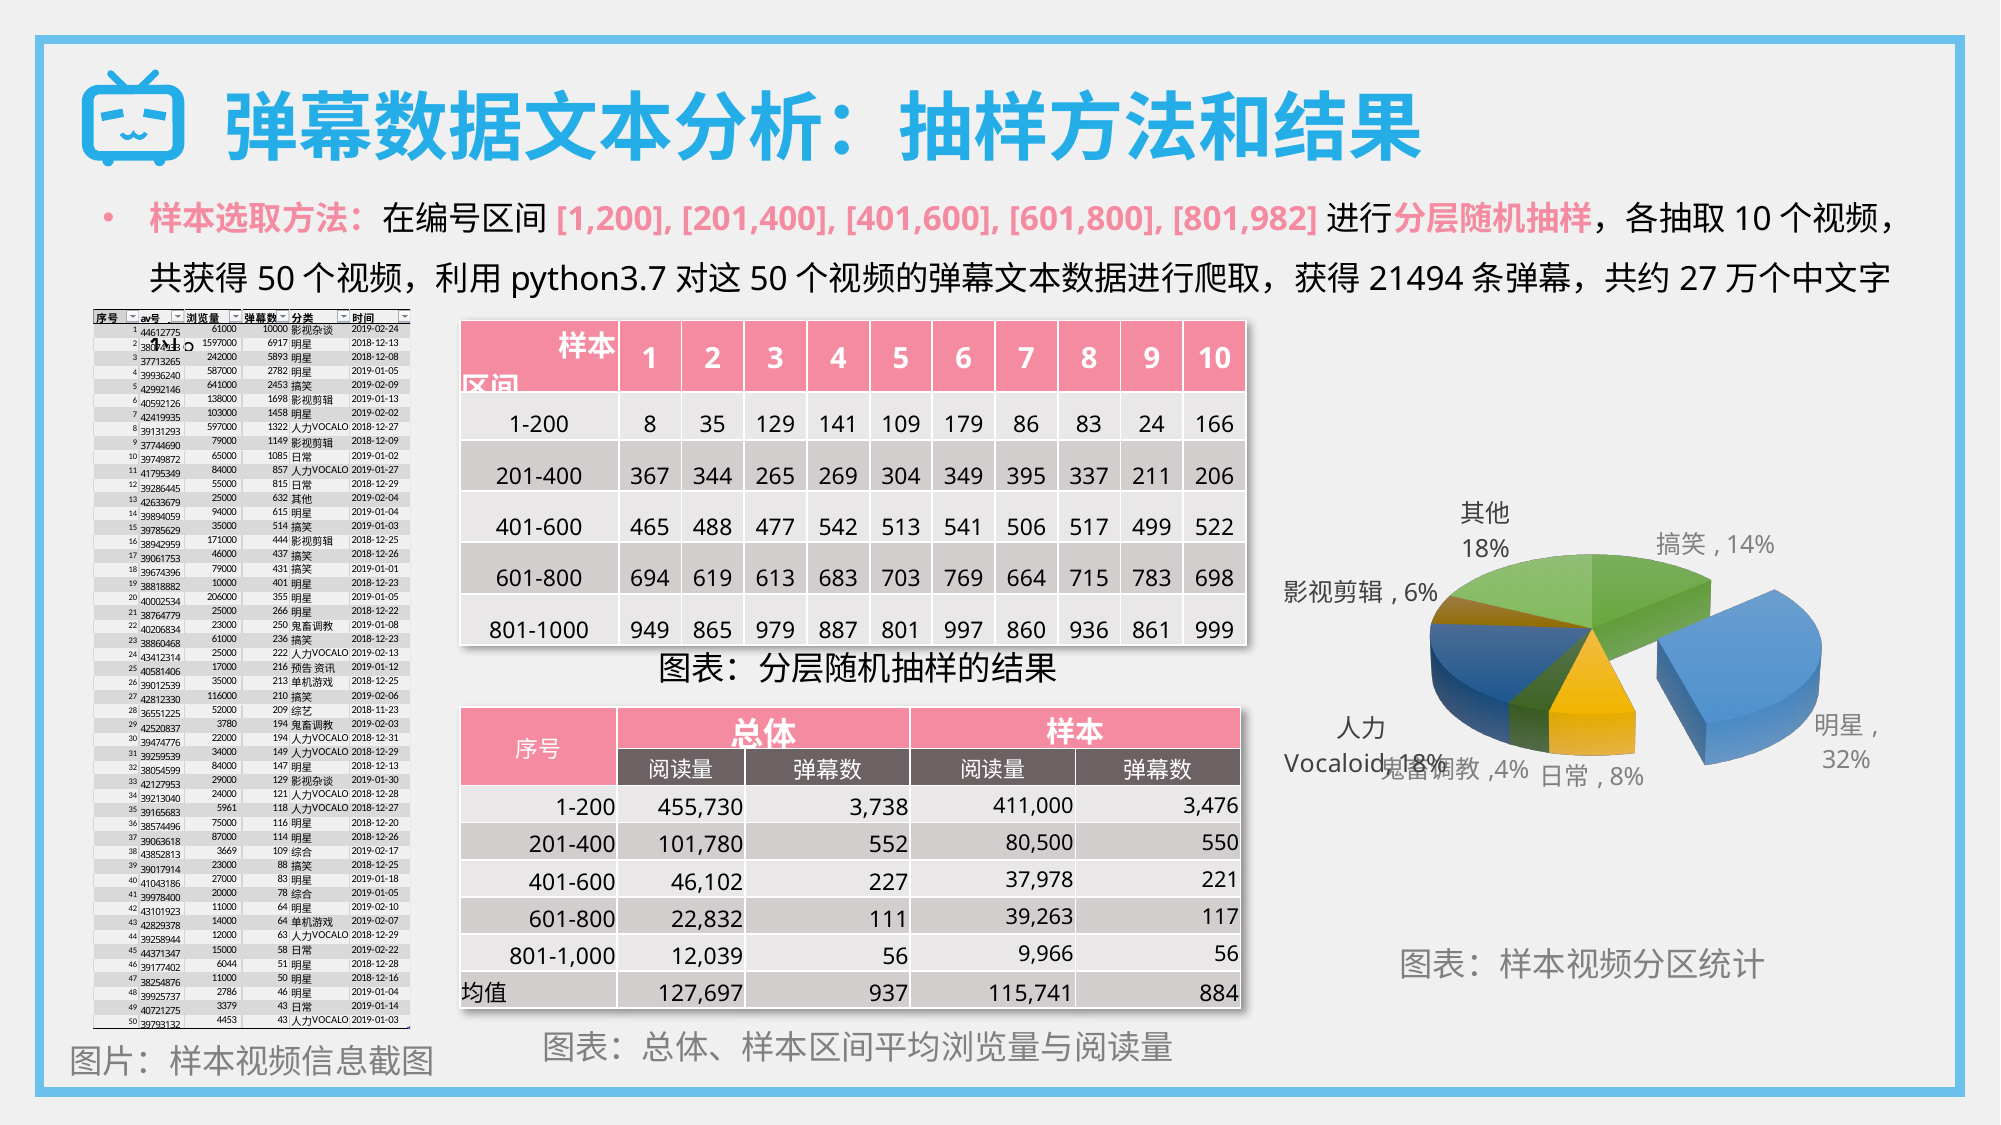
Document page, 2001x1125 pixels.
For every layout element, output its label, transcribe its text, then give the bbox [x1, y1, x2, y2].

table_cell 783 [1121, 543, 1182, 593]
table_header 样本 区间 [461, 321, 618, 391]
table_cell 111 [746, 898, 909, 933]
table_cell 弹幕数 [746, 749, 909, 785]
table_header 总体 [618, 708, 909, 748]
table_cell 395 [996, 441, 1057, 490]
table_cell 465 [620, 492, 681, 541]
table_cell 221 [1076, 861, 1225, 896]
table_cell 542 [808, 492, 869, 541]
table_cell 304 [871, 441, 931, 490]
table_cell 477 [745, 492, 806, 541]
table_cell 均值 [461, 972, 616, 1007]
picture [93, 308, 411, 1030]
table_cell 80,500 [911, 823, 1075, 859]
table_cell 506 [996, 492, 1057, 541]
table_cell 8 [620, 393, 681, 439]
table_cell 949 [620, 595, 681, 644]
table_cell 601-800 [461, 543, 618, 593]
table_cell 887 [808, 595, 869, 639]
table_cell 265 [745, 441, 806, 490]
table_cell 22,832 [618, 898, 744, 933]
table_cell 1-200 [461, 393, 618, 439]
table_cell 179 [933, 393, 994, 439]
table_cell 801-1,000 [461, 935, 616, 970]
text_box 图表：分层随机抽样的结果 [643, 639, 1073, 694]
table_header 4 [808, 321, 869, 391]
table_cell 703 [871, 543, 931, 593]
table_cell 367 [620, 441, 681, 490]
table_cell 715 [1059, 543, 1120, 593]
table_cell 12,039 [618, 935, 744, 970]
table_cell 936 [1059, 595, 1120, 644]
table_cell 698 [1184, 543, 1225, 593]
table_cell 35 [682, 393, 743, 439]
table_cell 884 [1076, 972, 1240, 1007]
table_cell 83 [1059, 393, 1120, 439]
table_cell 201-400 [461, 441, 618, 490]
table_cell 513 [871, 492, 931, 541]
table_cell 499 [1121, 492, 1182, 541]
table_cell 517 [1059, 492, 1120, 541]
table_cell 694 [620, 543, 681, 593]
text_box 样本选取方法：在编号区间[1,200], [201,400], [401,600], [601,800], [801,982]进行分层随机抽样，各抽取10个视频，共获得50个视频，利用python3.7对这50个视频的弹幕文本数据进行爬取，获得21494条弹幕，共约27万个中文字符。 [87, 170, 1919, 365]
table_cell 997 [933, 595, 994, 639]
table_cell 弹幕数 [1076, 749, 1225, 785]
table_cell 9,966 [911, 935, 1075, 970]
table_cell 56 [746, 935, 909, 970]
table_cell 664 [996, 543, 1057, 593]
table_cell 401-600 [461, 492, 618, 541]
table_cell 979 [745, 595, 806, 639]
table_header 序号 [461, 708, 616, 785]
text_box 图表：总体、样本区间平均浏览量与阅读量 [527, 1019, 1189, 1074]
table_header 5 [871, 321, 931, 391]
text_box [83, 64, 186, 173]
table_cell 206 [1184, 441, 1225, 490]
table_header 2 [682, 321, 743, 391]
table_header 10 [1184, 321, 1245, 391]
table_cell 阅读量 [618, 749, 744, 785]
table_cell 166 [1184, 393, 1245, 439]
table_header 8 [1059, 321, 1120, 391]
table_cell 227 [746, 861, 909, 896]
table_cell 24 [1121, 393, 1182, 439]
table_cell 401-600 [461, 861, 616, 896]
table_cell 3,738 [746, 786, 909, 822]
table_header 1 [620, 321, 681, 391]
table_cell 1-200 [461, 786, 616, 822]
table_cell 769 [933, 543, 994, 593]
table_cell 344 [682, 441, 743, 490]
table_cell 115,741 [911, 972, 1075, 1007]
table_cell 455,730 [618, 786, 744, 822]
table_cell 141 [808, 393, 869, 439]
table_header 6 [933, 321, 994, 391]
table_cell 46,102 [618, 861, 744, 896]
chart [1225, 395, 1961, 896]
text_box 弹幕数据文本分析：抽样方法和结果 [209, 71, 1439, 177]
table_cell 117 [1076, 898, 1240, 933]
table_cell 550 [1076, 823, 1225, 859]
table_cell 56 [1076, 935, 1240, 970]
table_header 7 [996, 321, 1057, 391]
table_cell 211 [1121, 441, 1182, 490]
table_cell 39,263 [911, 898, 1075, 933]
table_cell 127,697 [618, 972, 744, 1007]
table_cell 541 [933, 492, 994, 541]
table_cell 269 [808, 441, 869, 490]
table_cell 349 [933, 441, 994, 490]
table_cell 522 [1184, 492, 1225, 541]
table_cell 86 [996, 393, 1057, 439]
text_box 图表：样本视频分区统计 [1384, 935, 1781, 991]
table_cell 619 [682, 543, 743, 593]
table_cell 201-400 [461, 823, 616, 859]
text_box 图片：样本视频信息截图 [54, 1033, 450, 1088]
table_cell 801 [871, 595, 931, 639]
table_cell 488 [682, 492, 743, 541]
table_cell 109 [871, 393, 931, 439]
table_cell 411,000 [911, 786, 1075, 822]
table_cell 801-1000 [461, 595, 618, 644]
table_cell 937 [746, 972, 909, 1007]
table_cell 337 [1059, 441, 1120, 490]
table_header 样本 [911, 708, 1225, 748]
table_cell 683 [808, 543, 869, 593]
table_cell 37,978 [911, 861, 1075, 896]
table_cell 861 [1121, 595, 1182, 644]
table_header 9 [1121, 321, 1182, 391]
table_cell 865 [682, 595, 743, 639]
table_cell 552 [746, 823, 909, 859]
table_cell 999 [1184, 595, 1225, 644]
table_cell 860 [996, 595, 1057, 639]
table_cell 601-800 [461, 898, 616, 933]
table_cell 129 [745, 393, 806, 439]
table_cell 613 [745, 543, 806, 593]
table_cell 101,780 [618, 823, 744, 859]
table_cell 3,476 [1076, 786, 1225, 822]
table_cell 阅读量 [911, 749, 1075, 785]
text_box [38, 38, 1961, 1093]
table_header 3 [745, 321, 806, 391]
